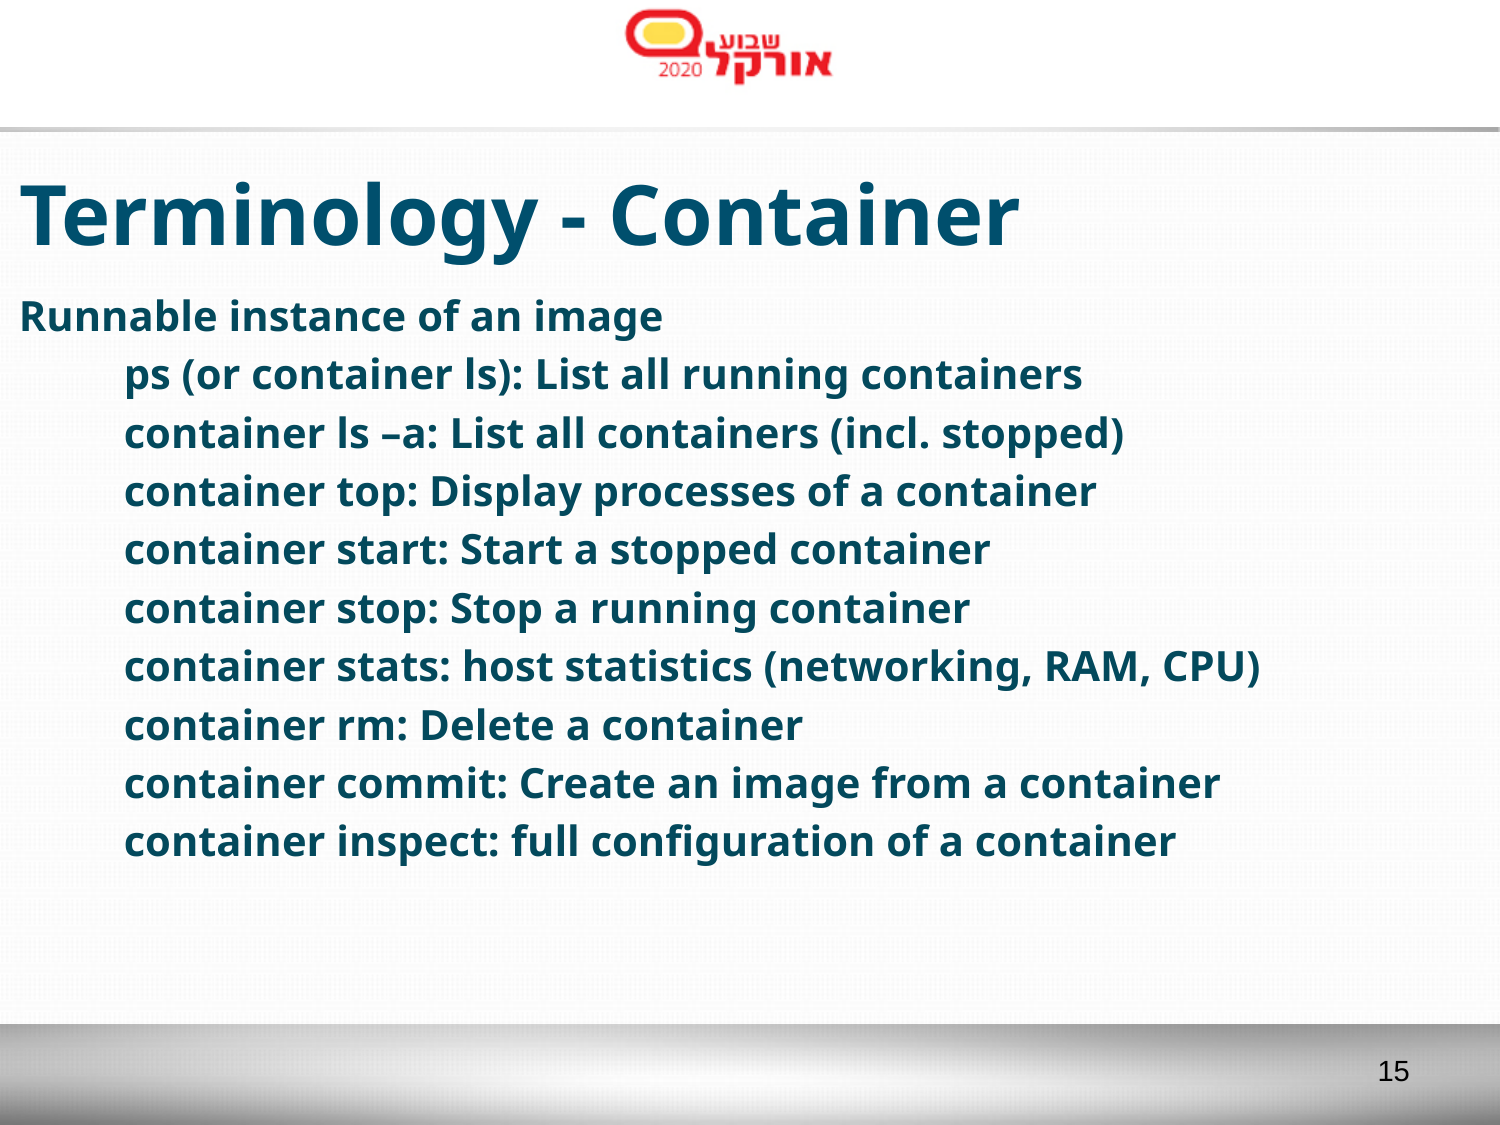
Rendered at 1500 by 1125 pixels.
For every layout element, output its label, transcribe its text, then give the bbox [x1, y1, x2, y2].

slide_number 15 [1359, 1039, 1426, 1104]
list Runnable instance of an image ps (or container ls): List all running containers container ls –a: List all containers (incl. stopped) container top: Display processes of a container container start: Start a stopped container container stop: Stop a running container container stats: host statistics (networking, RAM, CPU) container rm: Delete a container container commit: Create an image from a container container inspect: full configuration of a container [3, 274, 1459, 1026]
picture [0, 0, 1500, 1125]
title Terminology - Container [3, 85, 1060, 274]
